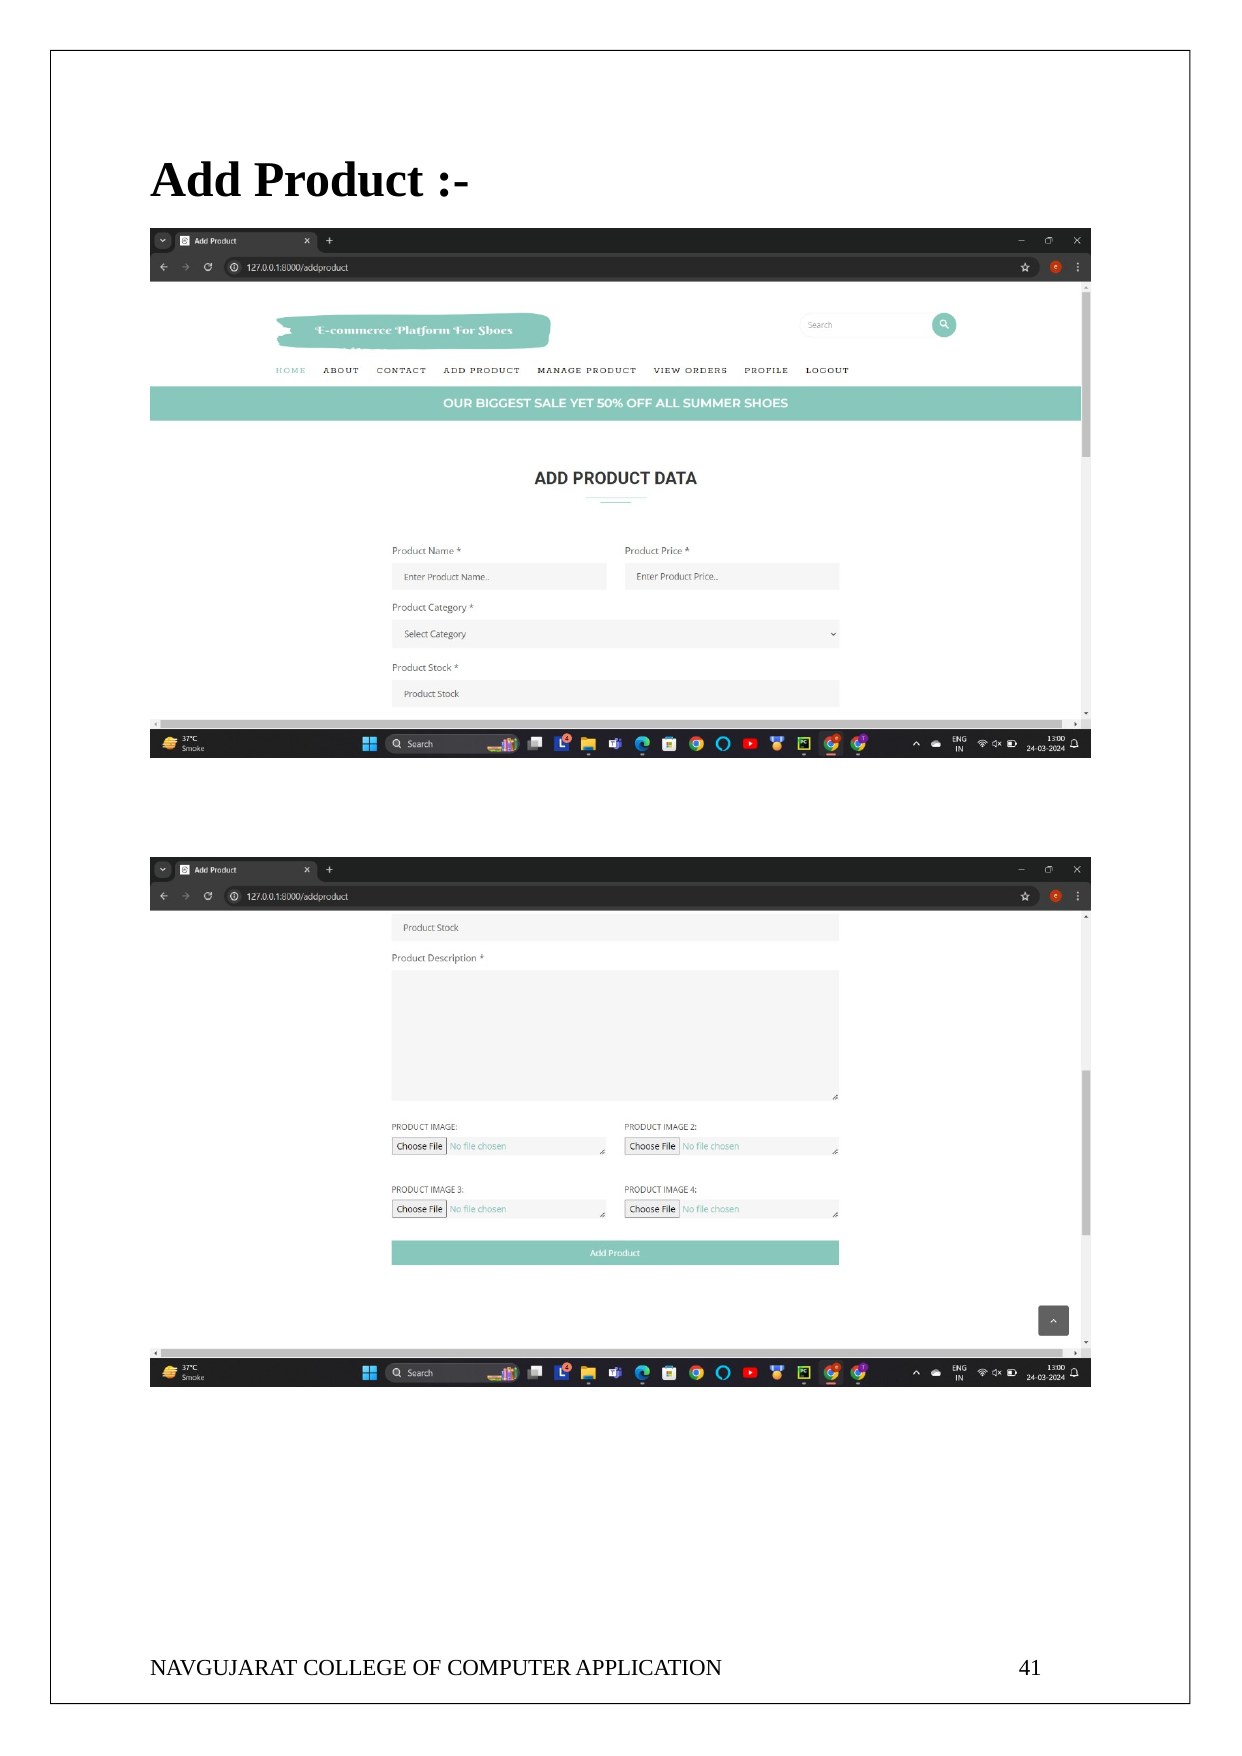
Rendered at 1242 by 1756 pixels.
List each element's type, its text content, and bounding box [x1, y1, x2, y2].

picture [149, 228, 1091, 758]
footer NAVGUJARAT COLLEGE OF COMPUTER APPLICATION [147, 1652, 738, 1756]
text_box Add Product :- [147, 144, 474, 207]
slide_number 41 [1012, 1652, 1048, 1756]
picture [149, 857, 1091, 1387]
